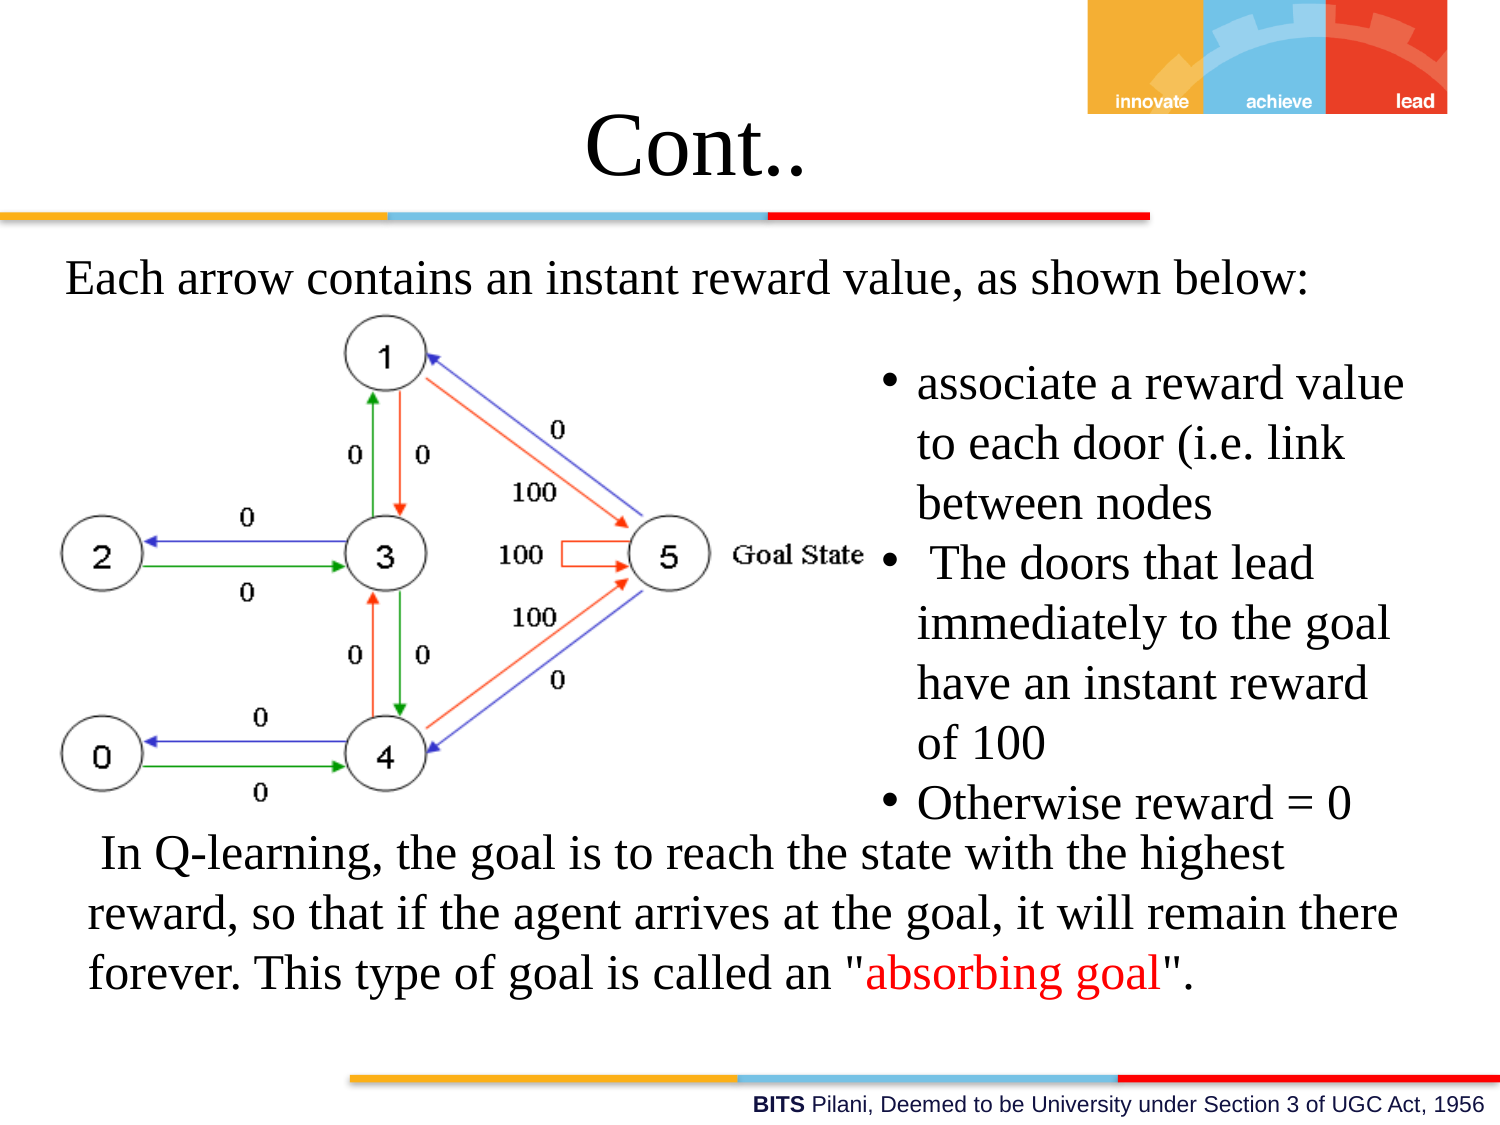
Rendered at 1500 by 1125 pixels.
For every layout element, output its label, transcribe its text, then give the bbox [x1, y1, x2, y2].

text_box Each arrow contains an instant reward value, as shown below: [49, 237, 1413, 313]
picture [1087, 0, 1448, 114]
text_box In Q-learning, the goal is to reach the state with the highest reward, so that if the agent arrives at the goal, it will remain there forever. This type of goal is called an "absorbing goal". [72, 813, 1463, 1008]
text_box associate a reward value to each door (i.e. link between nodes The doors that lead immediately to the goal have an instant reward of 100 Otherwise reward = 0 [866, 342, 1463, 837]
title Cont.. [0, 44, 1426, 233]
picture [50, 310, 867, 806]
